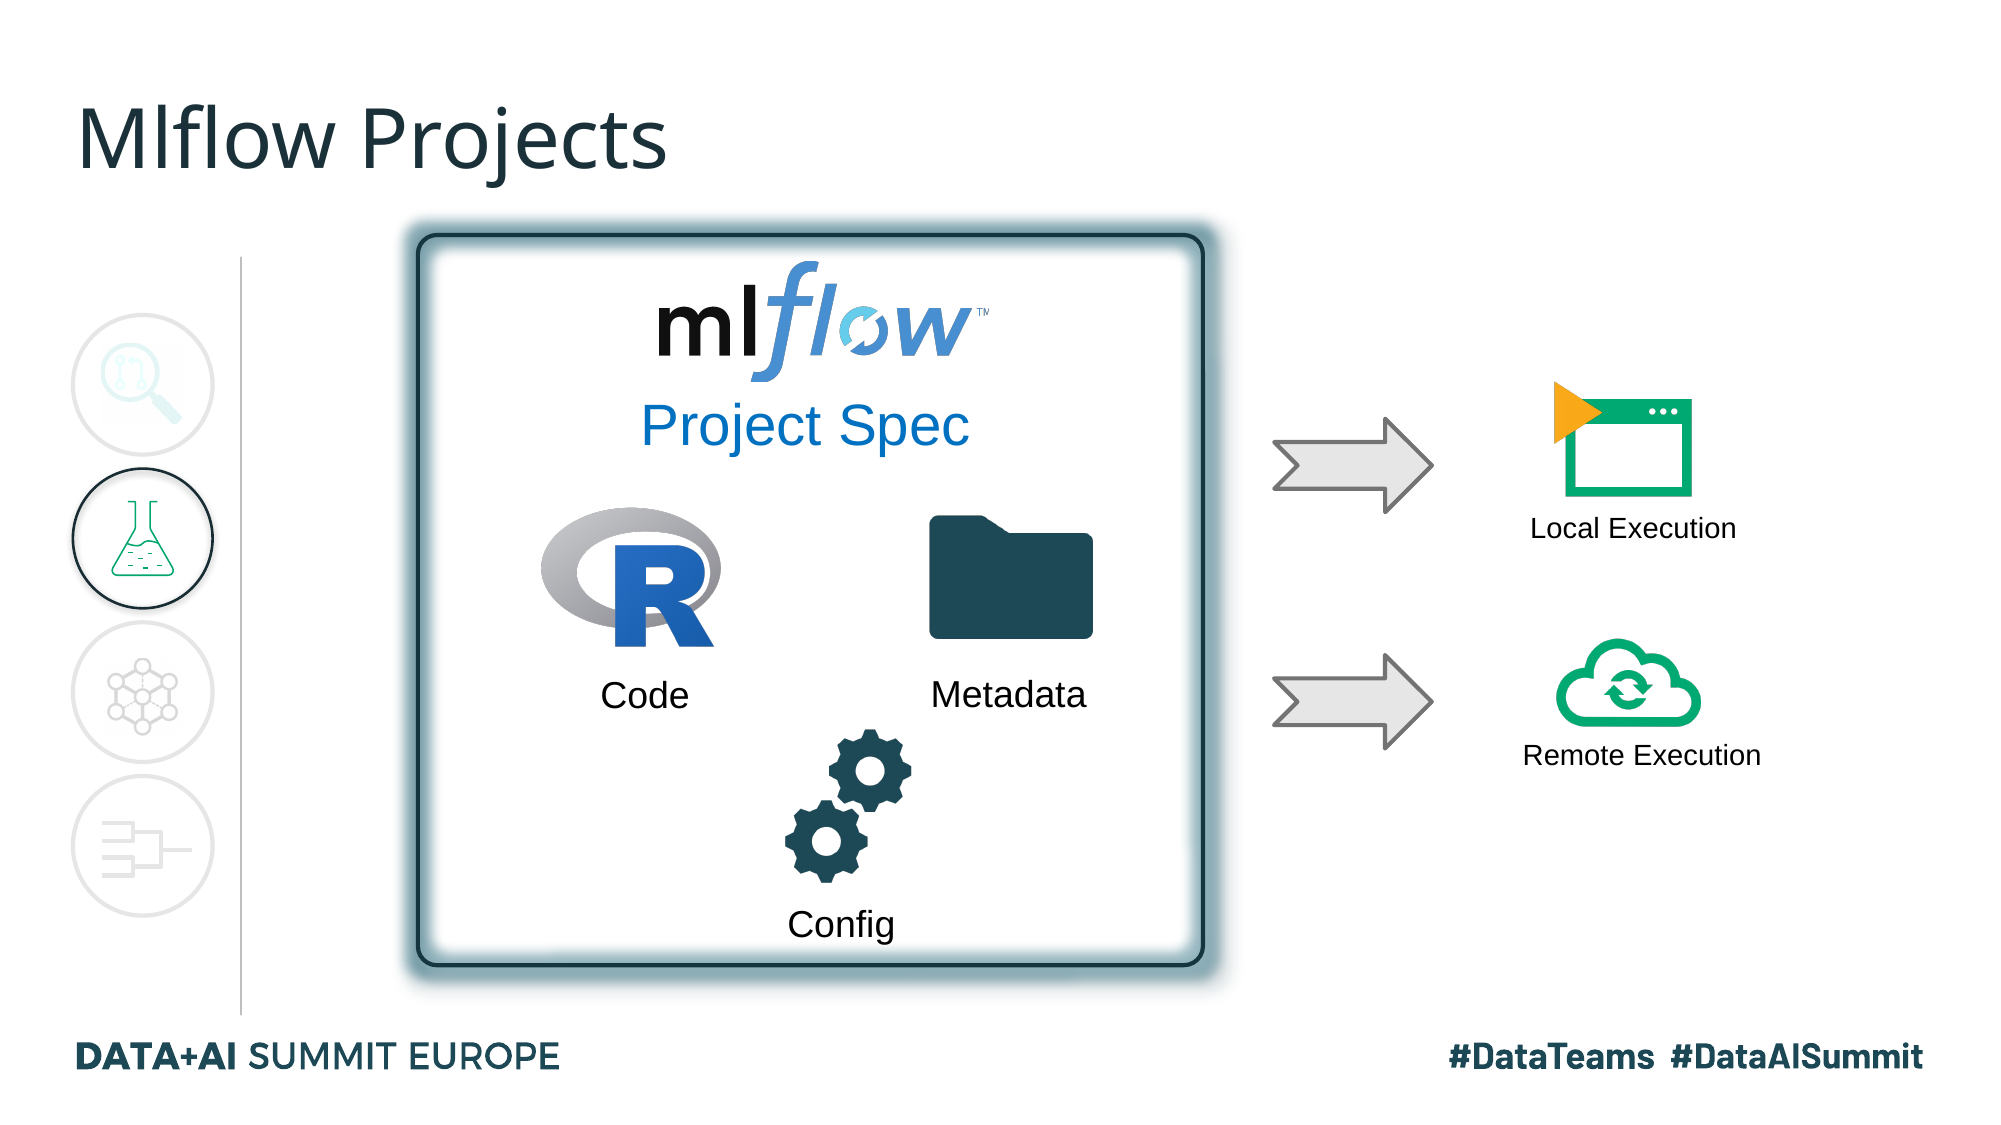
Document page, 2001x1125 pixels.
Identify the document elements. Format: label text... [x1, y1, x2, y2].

picture [659, 261, 989, 382]
picture [905, 470, 1118, 683]
text_box Config [772, 907, 911, 953]
picture [100, 342, 183, 425]
text_box Local Execution [1515, 502, 1753, 552]
text_box [101, 821, 192, 878]
text_box [1272, 416, 1435, 515]
text_box [70, 620, 215, 765]
picture [755, 713, 942, 900]
picture [1538, 372, 1704, 523]
picture [103, 657, 182, 736]
text_box Remote Execution [1508, 728, 1777, 779]
title Mlflow Projects [75, 59, 1923, 223]
picture [541, 507, 721, 647]
text_box [1272, 653, 1434, 751]
text_box [72, 467, 214, 610]
text_box Metadata [915, 691, 1102, 723]
text_box [70, 312, 215, 457]
text_box [70, 773, 215, 918]
picture [1553, 607, 1704, 758]
text_box [415, 232, 1206, 968]
text_box Code [585, 663, 705, 724]
text_box [111, 500, 175, 577]
